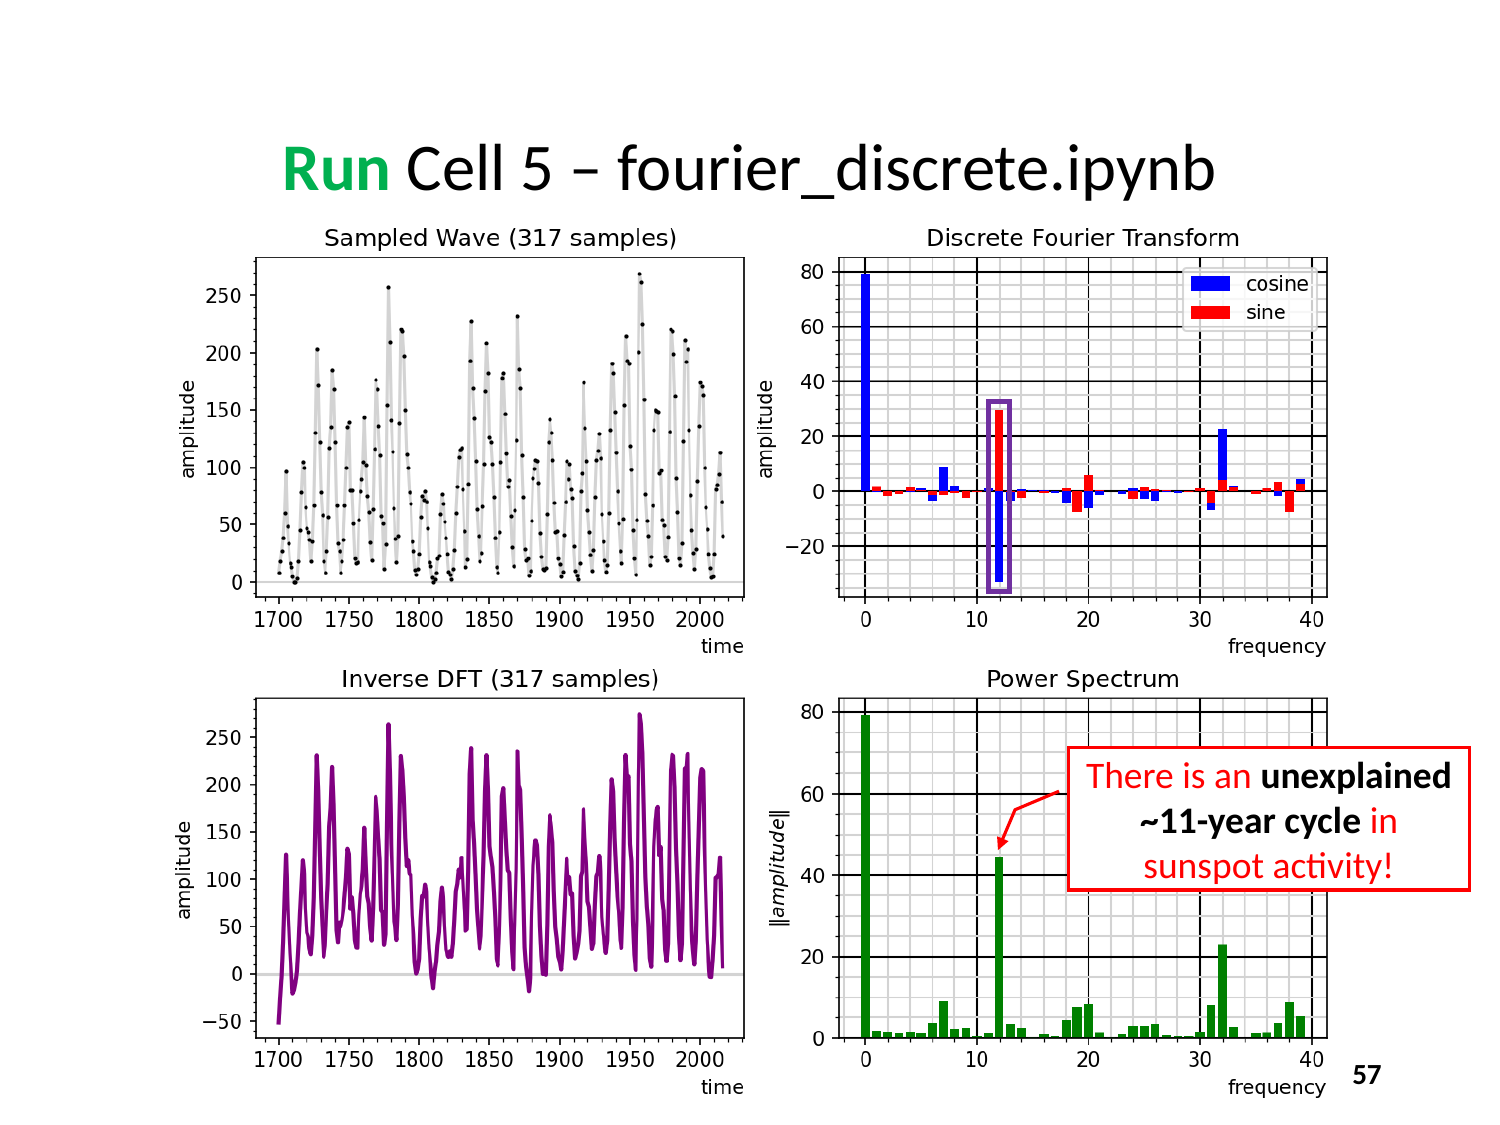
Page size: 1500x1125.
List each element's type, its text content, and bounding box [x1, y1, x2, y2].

text_box There is an unexplained ~11-year cycle in sunspot activity! [1332, 747, 1471, 891]
title Run Cell 5 – fourier_discrete.ipynb [103, 59, 1397, 278]
picture [168, 222, 1332, 1103]
slide_number 57 [1332, 1042, 1397, 1103]
